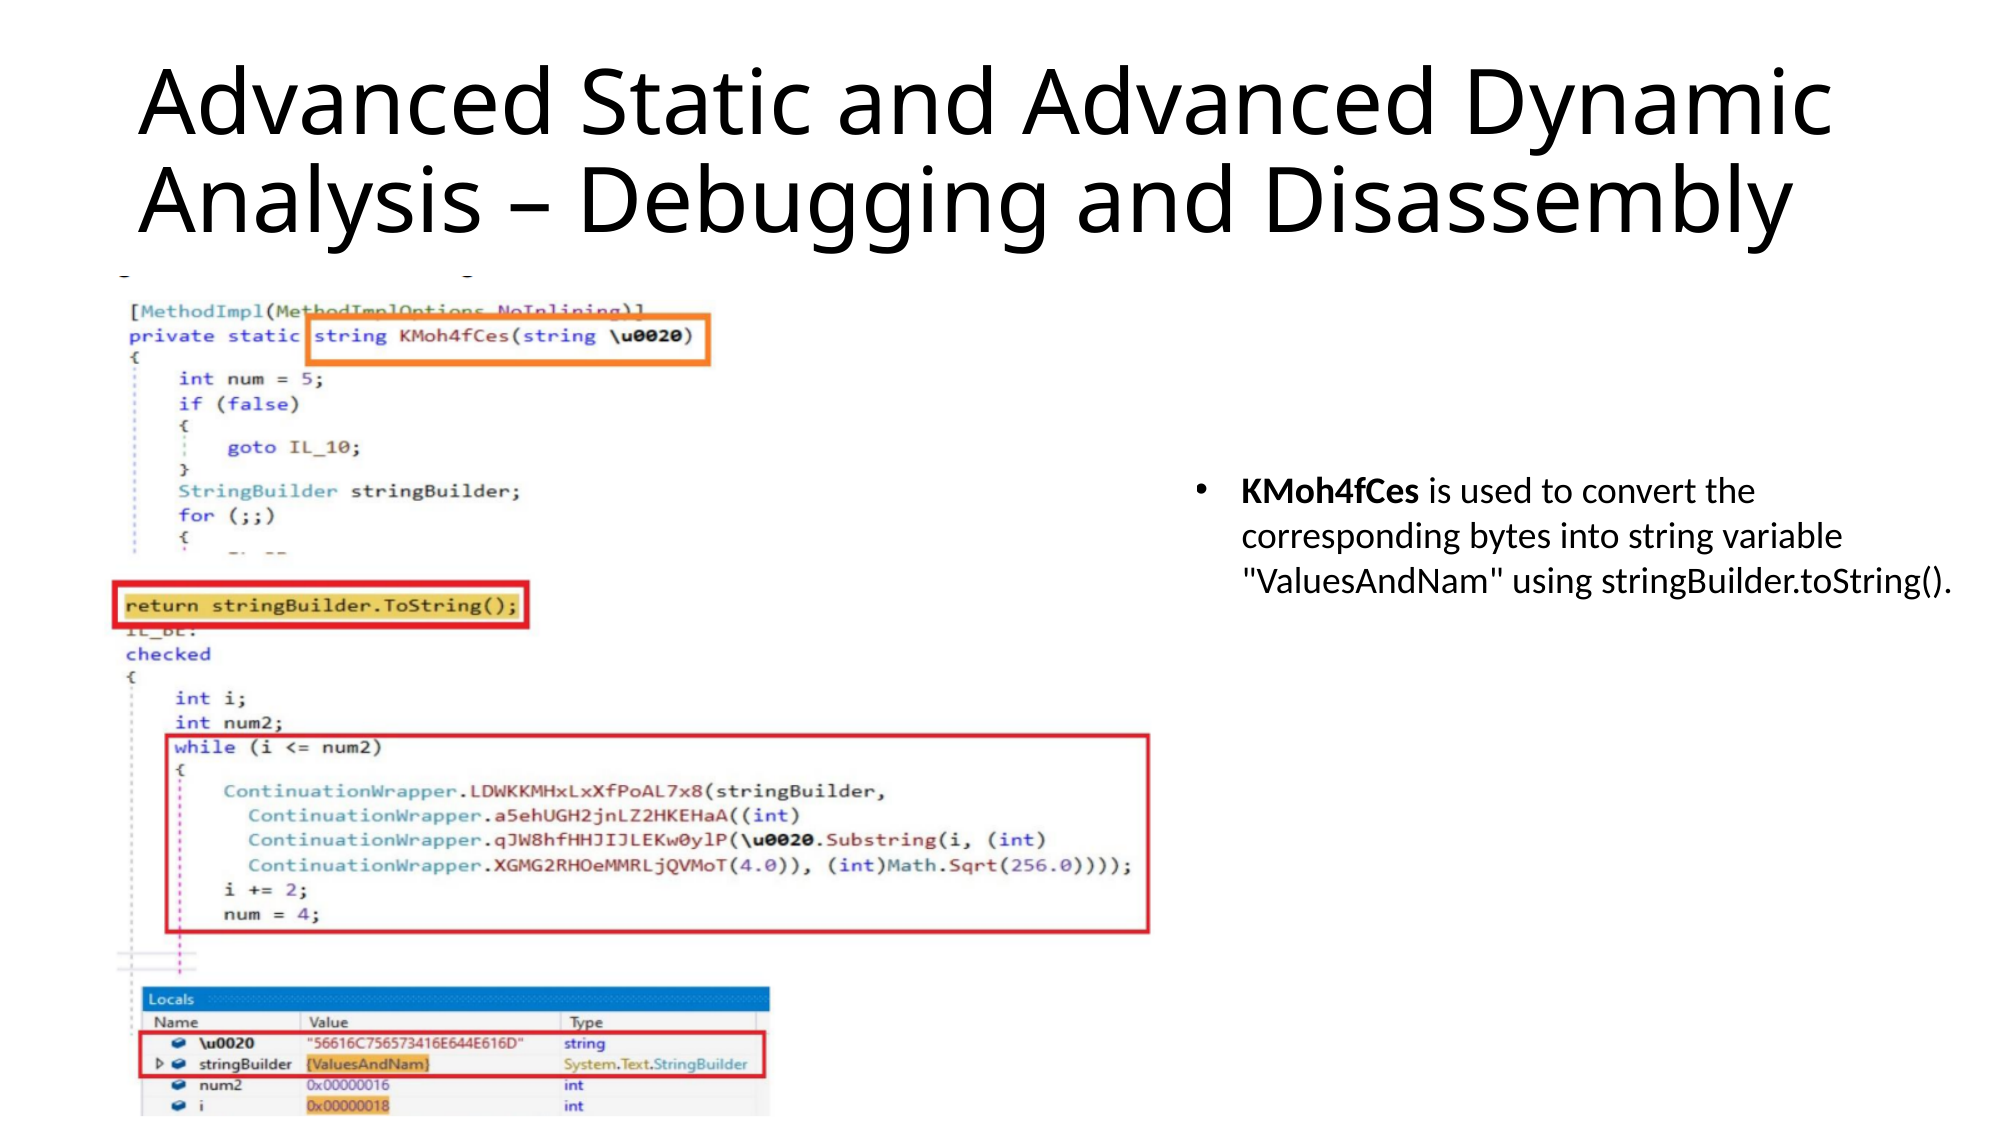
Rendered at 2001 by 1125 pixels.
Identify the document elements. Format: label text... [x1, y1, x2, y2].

title Advanced Static and Advanced Dynamic Analysis – Debugging and Disassembly [123, 48, 1938, 261]
picture [98, 276, 1197, 1123]
text_box KMoh4fCes is used to convert the corresponding bytes into string variable "ValuesAndNam" using stringBuilder.toString(). [1197, 459, 1987, 654]
